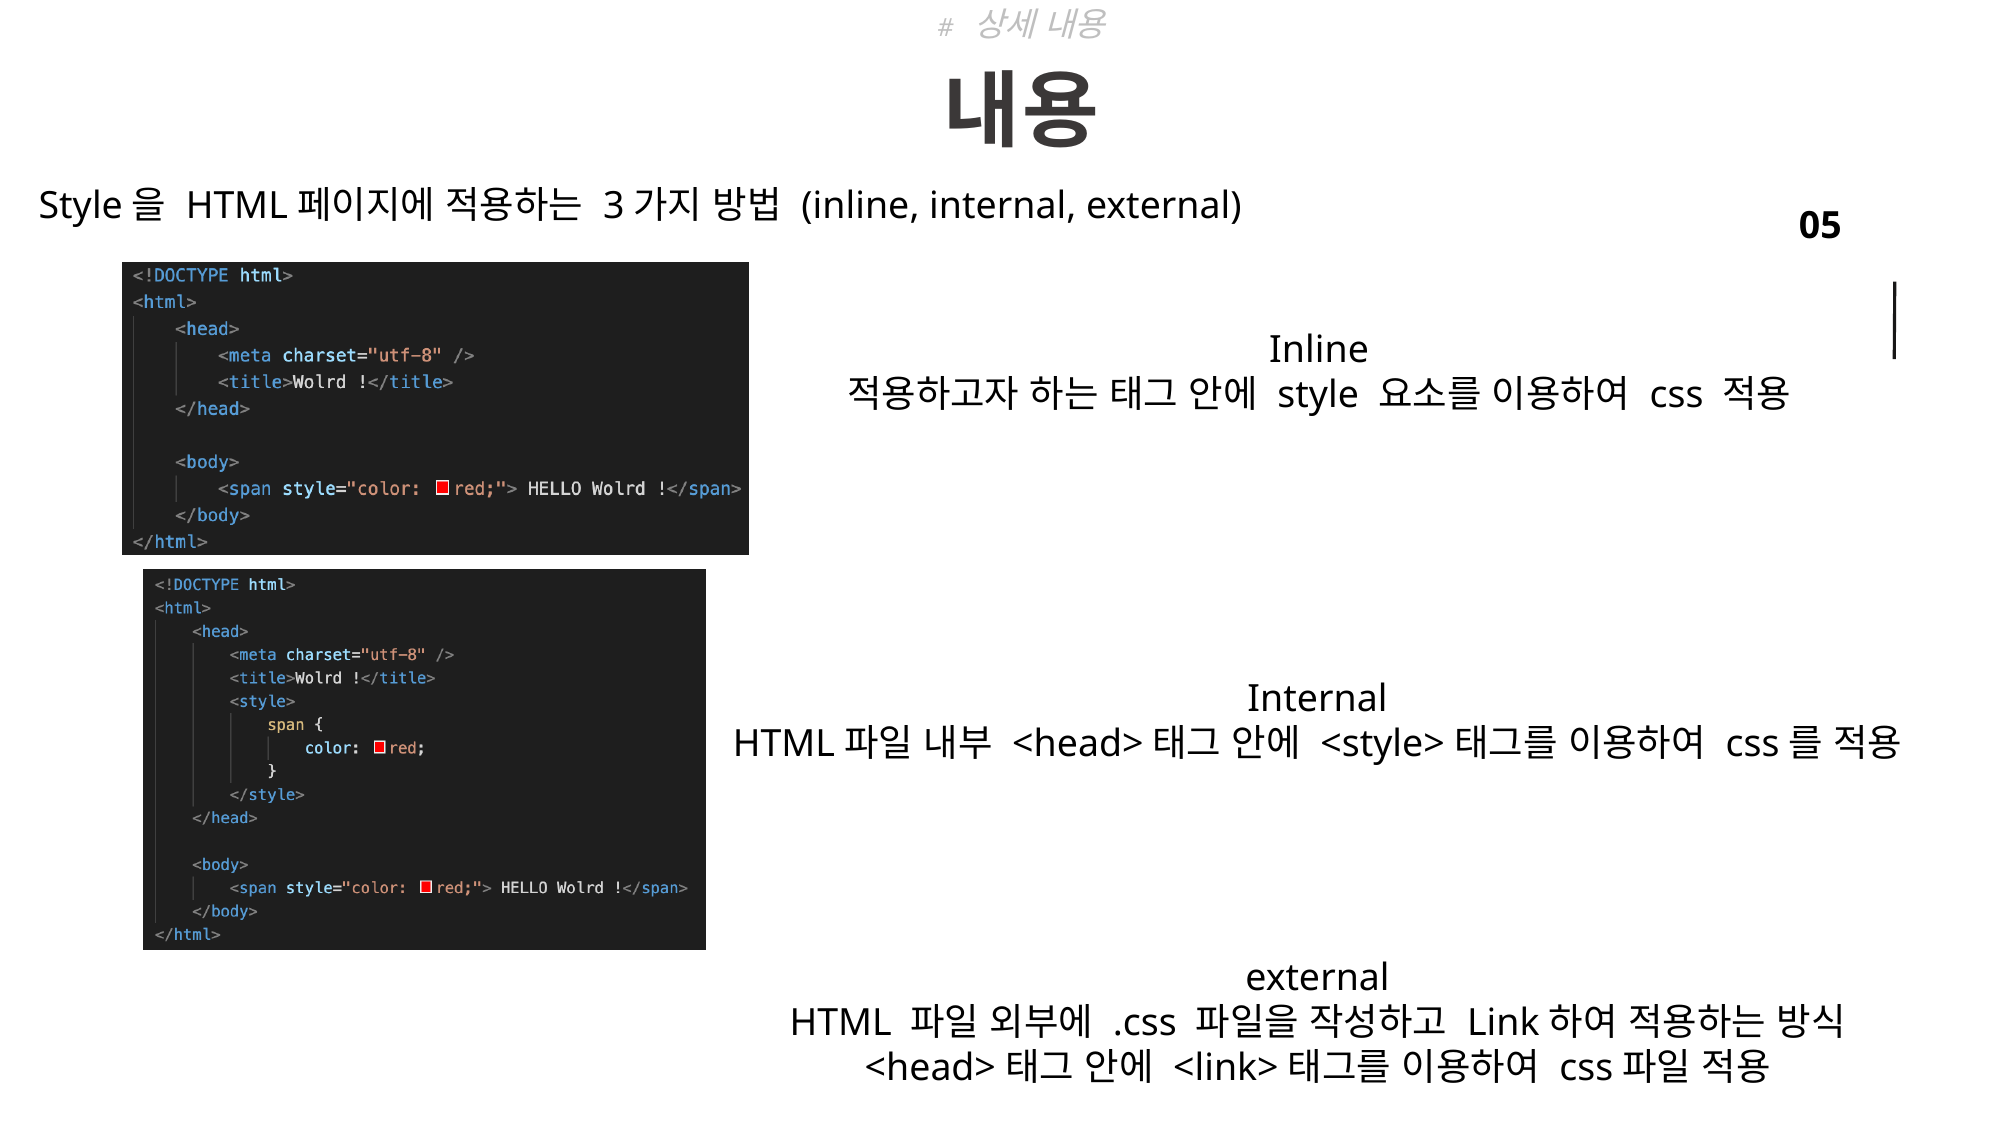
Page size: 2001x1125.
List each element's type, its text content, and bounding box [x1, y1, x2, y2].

text_box # 상세 내용 [696, 0, 1346, 62]
picture [122, 262, 749, 556]
text_box Inline 적용하고자 하는 태그 안에 style 요소를 이용하여 css 적용 [832, 317, 1807, 423]
text_box Internal HTML파일 내부 <head>태그 안에 <style>태그를 이용하여 css를 적용 [717, 666, 1918, 772]
text_box Style을 HTML페이지에 적용하는 3가지 방법 (inline, internal, external) [23, 173, 1257, 234]
picture [143, 569, 706, 950]
text_box external HTML 파일 외부에 .css 파일을 작성하고 Link하여 적용하는 방식 <head>태그 안에 <link>태그를 이용하여 css파일 적용 [774, 945, 1861, 1096]
text_box 내용 [370, 61, 1672, 196]
